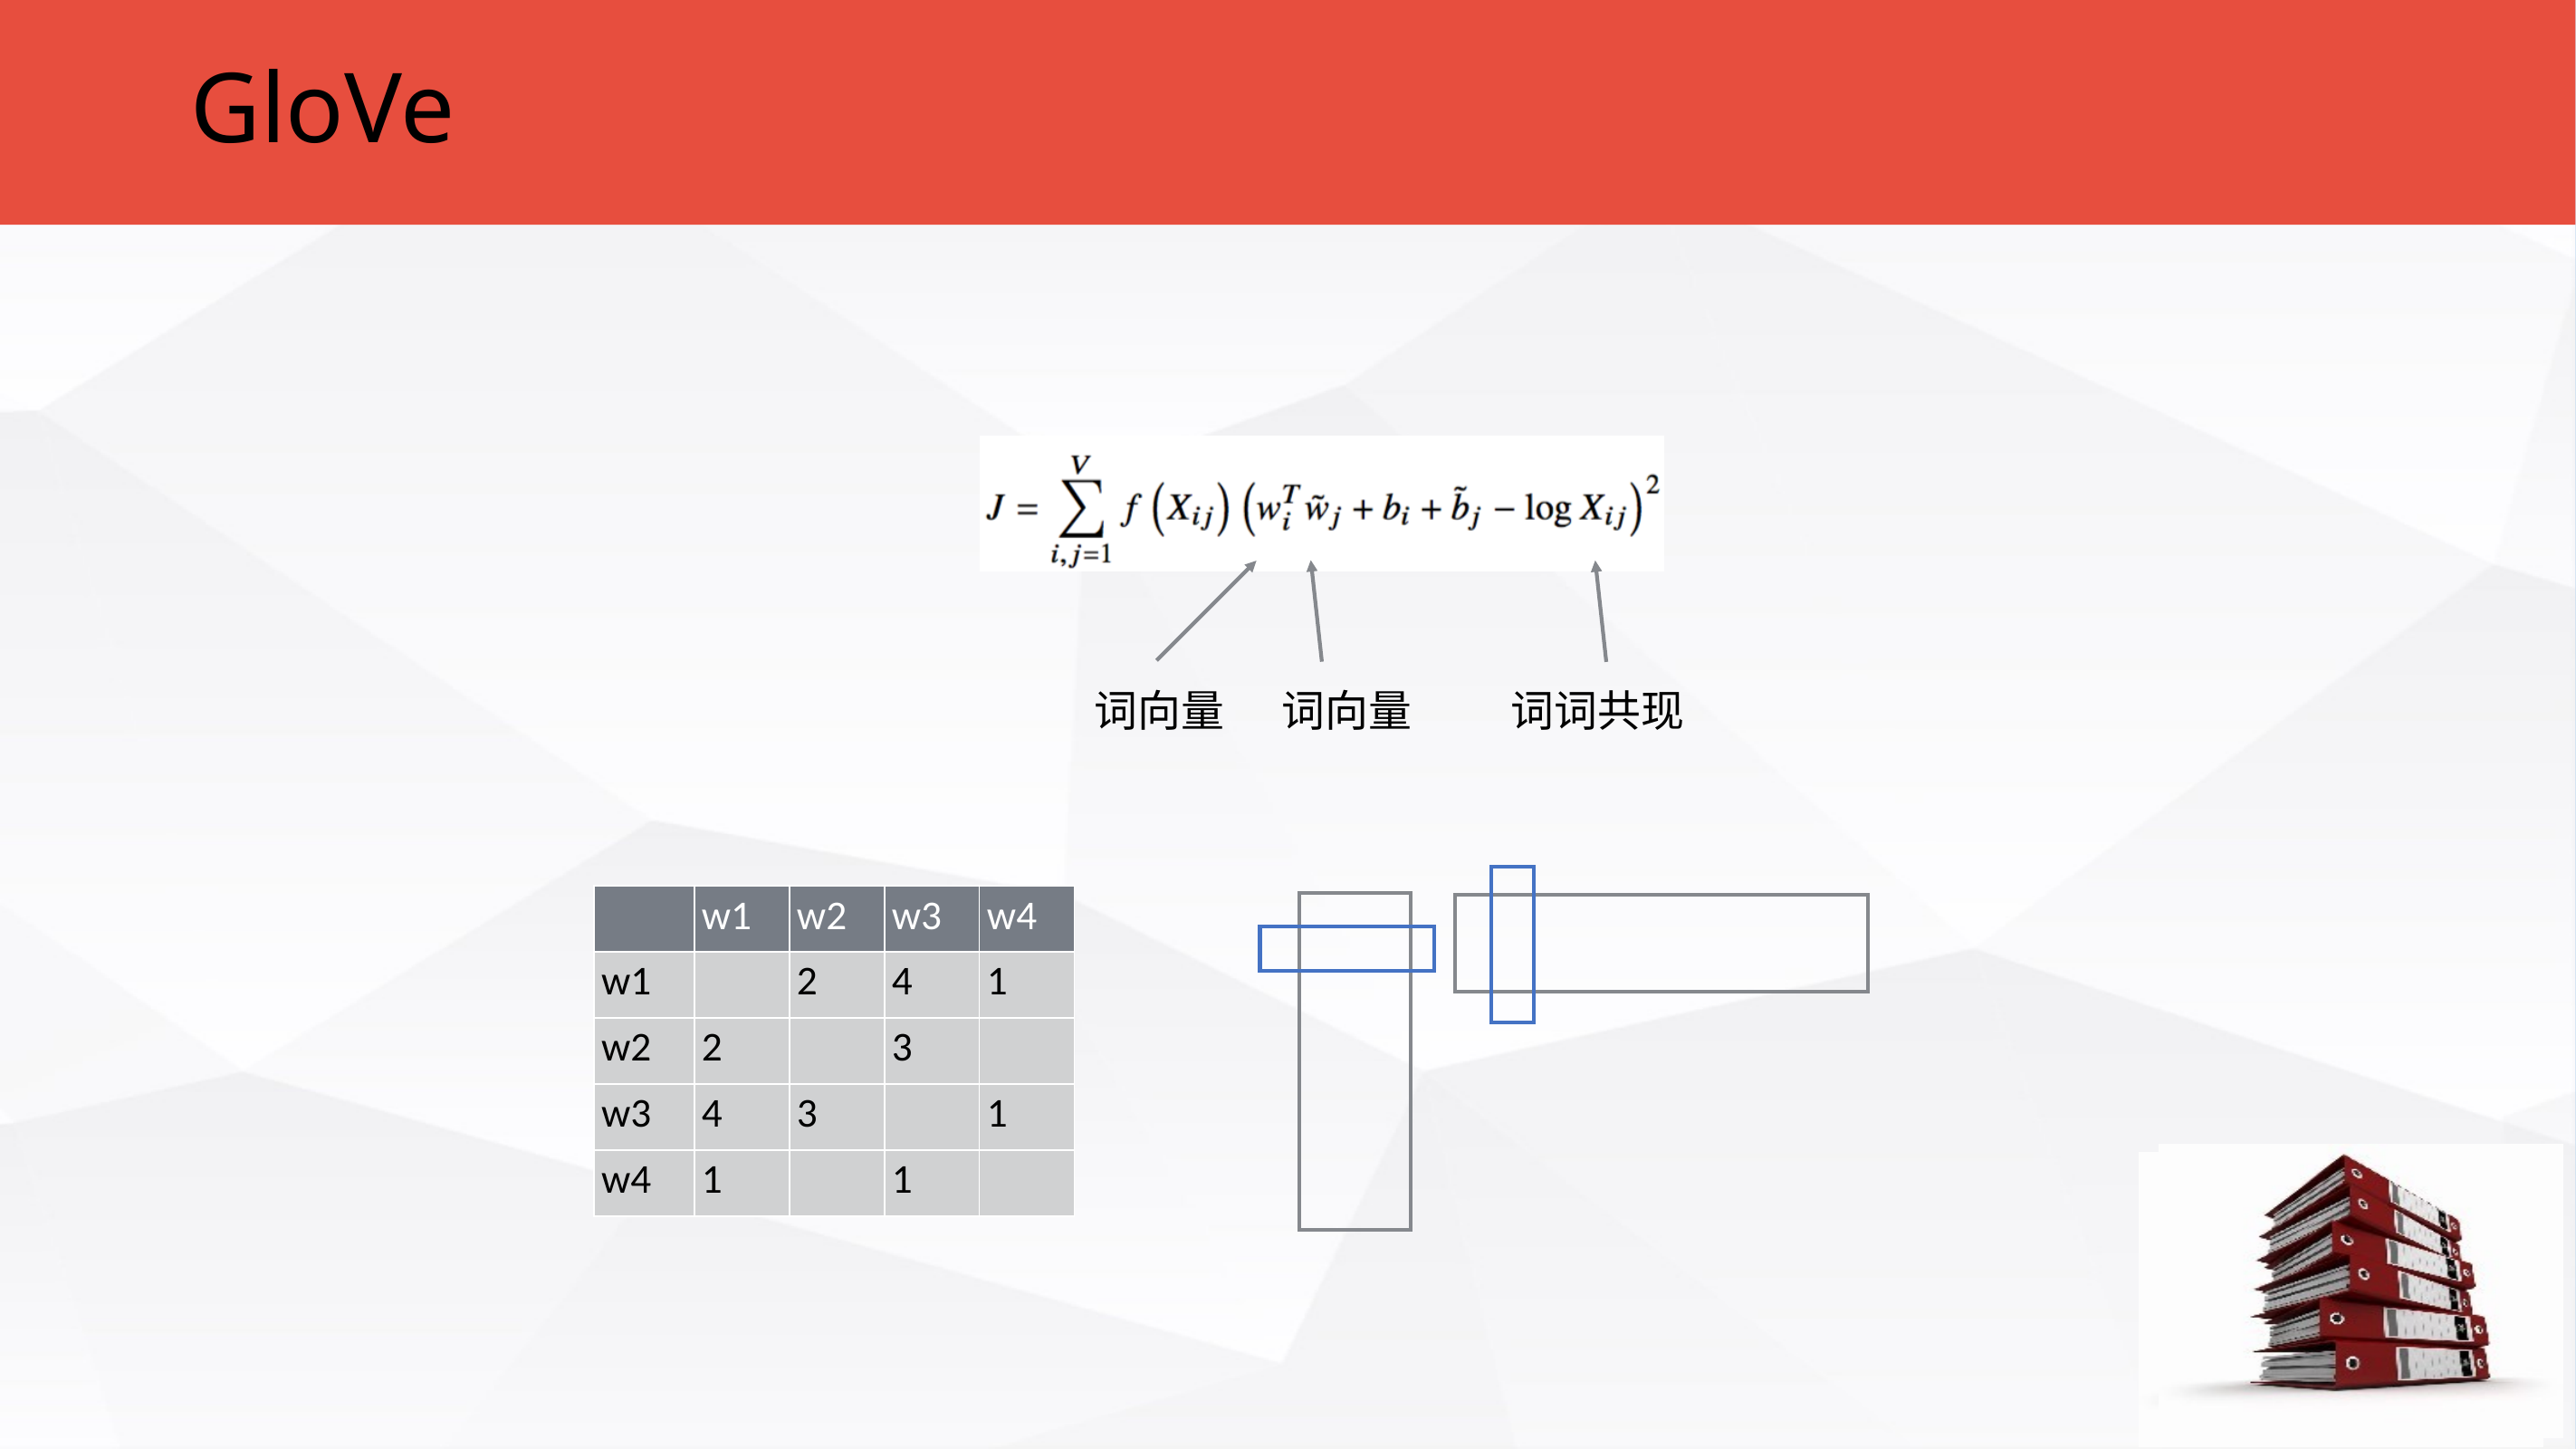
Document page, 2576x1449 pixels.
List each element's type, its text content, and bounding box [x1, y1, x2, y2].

table_cell [980, 1151, 1074, 1215]
table_header w4 [980, 887, 1074, 951]
table_cell w3 [595, 1085, 694, 1149]
table_cell [790, 1151, 884, 1215]
title GloVe [177, 18, 2399, 205]
table_cell w1 [595, 953, 694, 1017]
table_cell 4 [886, 953, 979, 1017]
table_header w2 [790, 887, 884, 951]
table_cell 1 [980, 953, 1074, 1017]
text_box 词词共现 [1503, 675, 1693, 743]
text_box [1455, 894, 1490, 992]
table_cell 1 [695, 1151, 789, 1215]
table_header w3 [886, 887, 979, 951]
text_box 词向量 [1087, 675, 1233, 743]
table_cell 2 [695, 1019, 789, 1083]
text_box [1298, 971, 1411, 1231]
table_cell 1 [886, 1151, 979, 1215]
table_cell [980, 1019, 1074, 1083]
table_cell [886, 1085, 979, 1149]
text_box [1534, 894, 1868, 992]
table_cell 4 [695, 1085, 789, 1149]
text_box [1298, 893, 1411, 926]
text_box 词向量 [1274, 675, 1421, 743]
text_box [1490, 867, 1534, 1023]
table_cell 3 [886, 1019, 979, 1083]
table_cell [695, 953, 789, 1017]
picture [0, 226, 2576, 1449]
table_header [595, 887, 694, 951]
table_cell 1 [980, 1085, 1074, 1149]
table_cell [790, 1019, 884, 1083]
table_cell w2 [595, 1019, 694, 1083]
table_cell 3 [790, 1085, 884, 1149]
table_cell w4 [595, 1151, 694, 1215]
table_header w1 [695, 887, 789, 951]
text_box [1259, 926, 1435, 971]
table_cell 2 [790, 953, 884, 1017]
